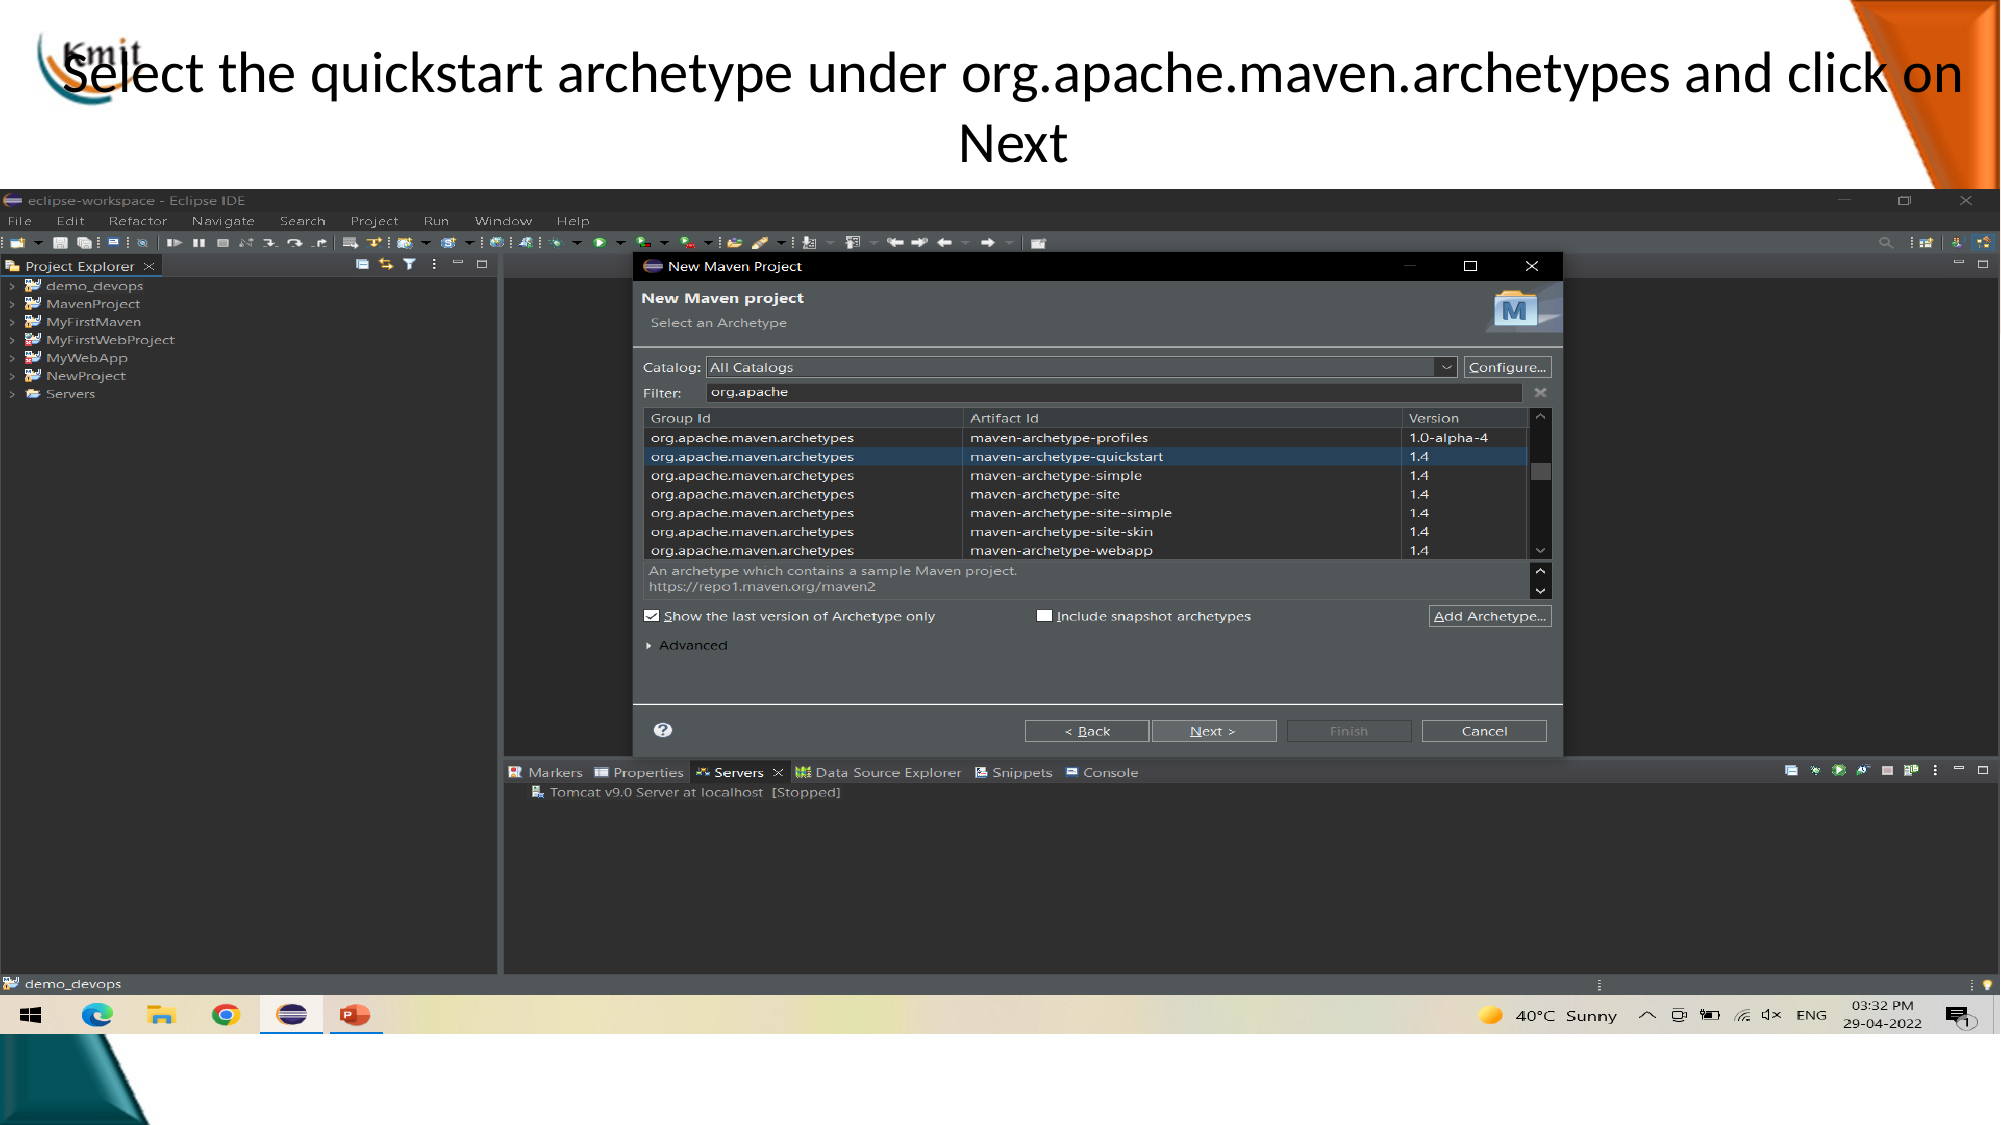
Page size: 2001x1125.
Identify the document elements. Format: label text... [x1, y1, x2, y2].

title Select the quickstart archetype under org.apache.maven.archetypes and click on Next [27, 47, 2000, 163]
picture [0, 0, 2001, 1125]
